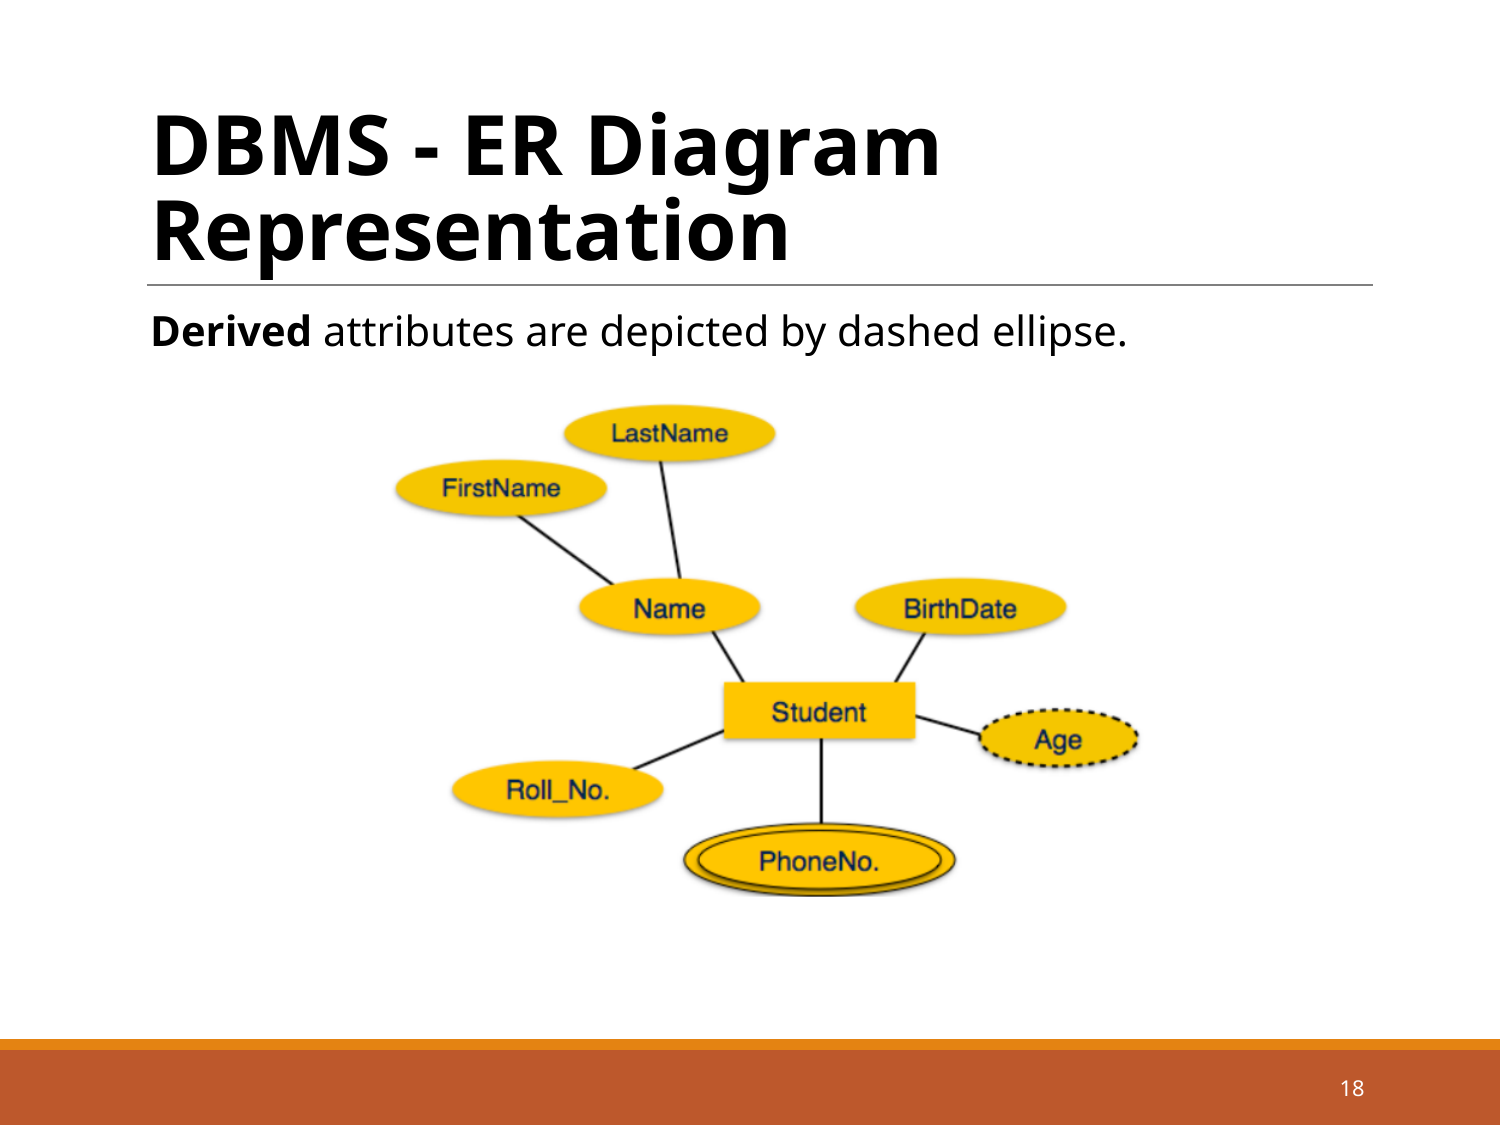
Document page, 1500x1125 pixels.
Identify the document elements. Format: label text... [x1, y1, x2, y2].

slide_number ‹#› [1218, 1059, 1380, 1120]
picture [332, 399, 1176, 915]
list Derived attributes are depicted by dashed ellipse. [135, 302, 1373, 963]
title DBMS - ER Diagram Representation [135, 47, 1373, 285]
